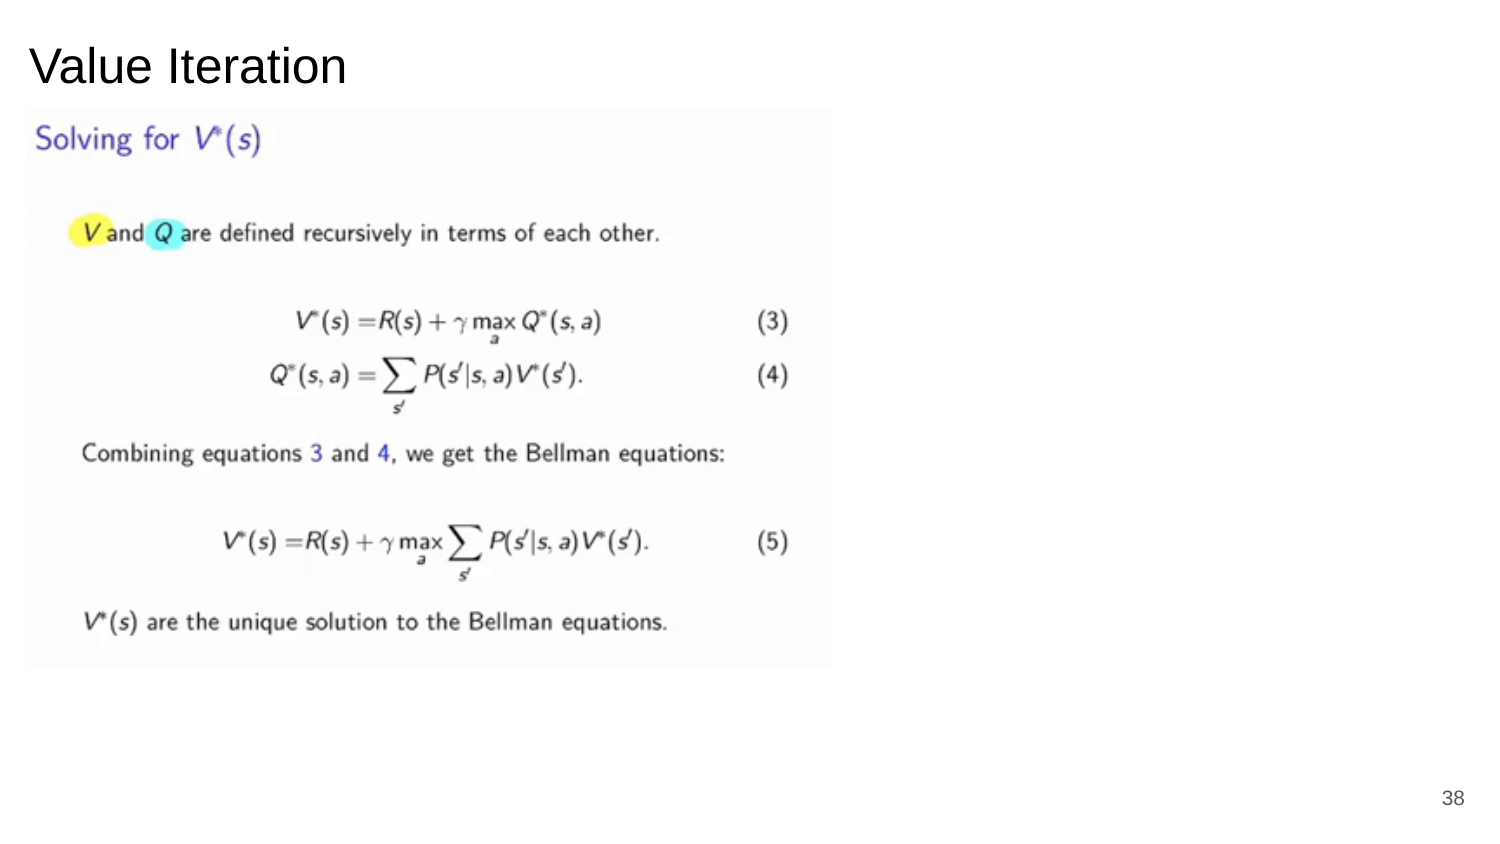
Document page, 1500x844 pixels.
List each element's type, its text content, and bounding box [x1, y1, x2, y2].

slide_number 38 [1389, 764, 1480, 830]
picture [26, 107, 832, 669]
title Value Iteration [14, 14, 1412, 109]
